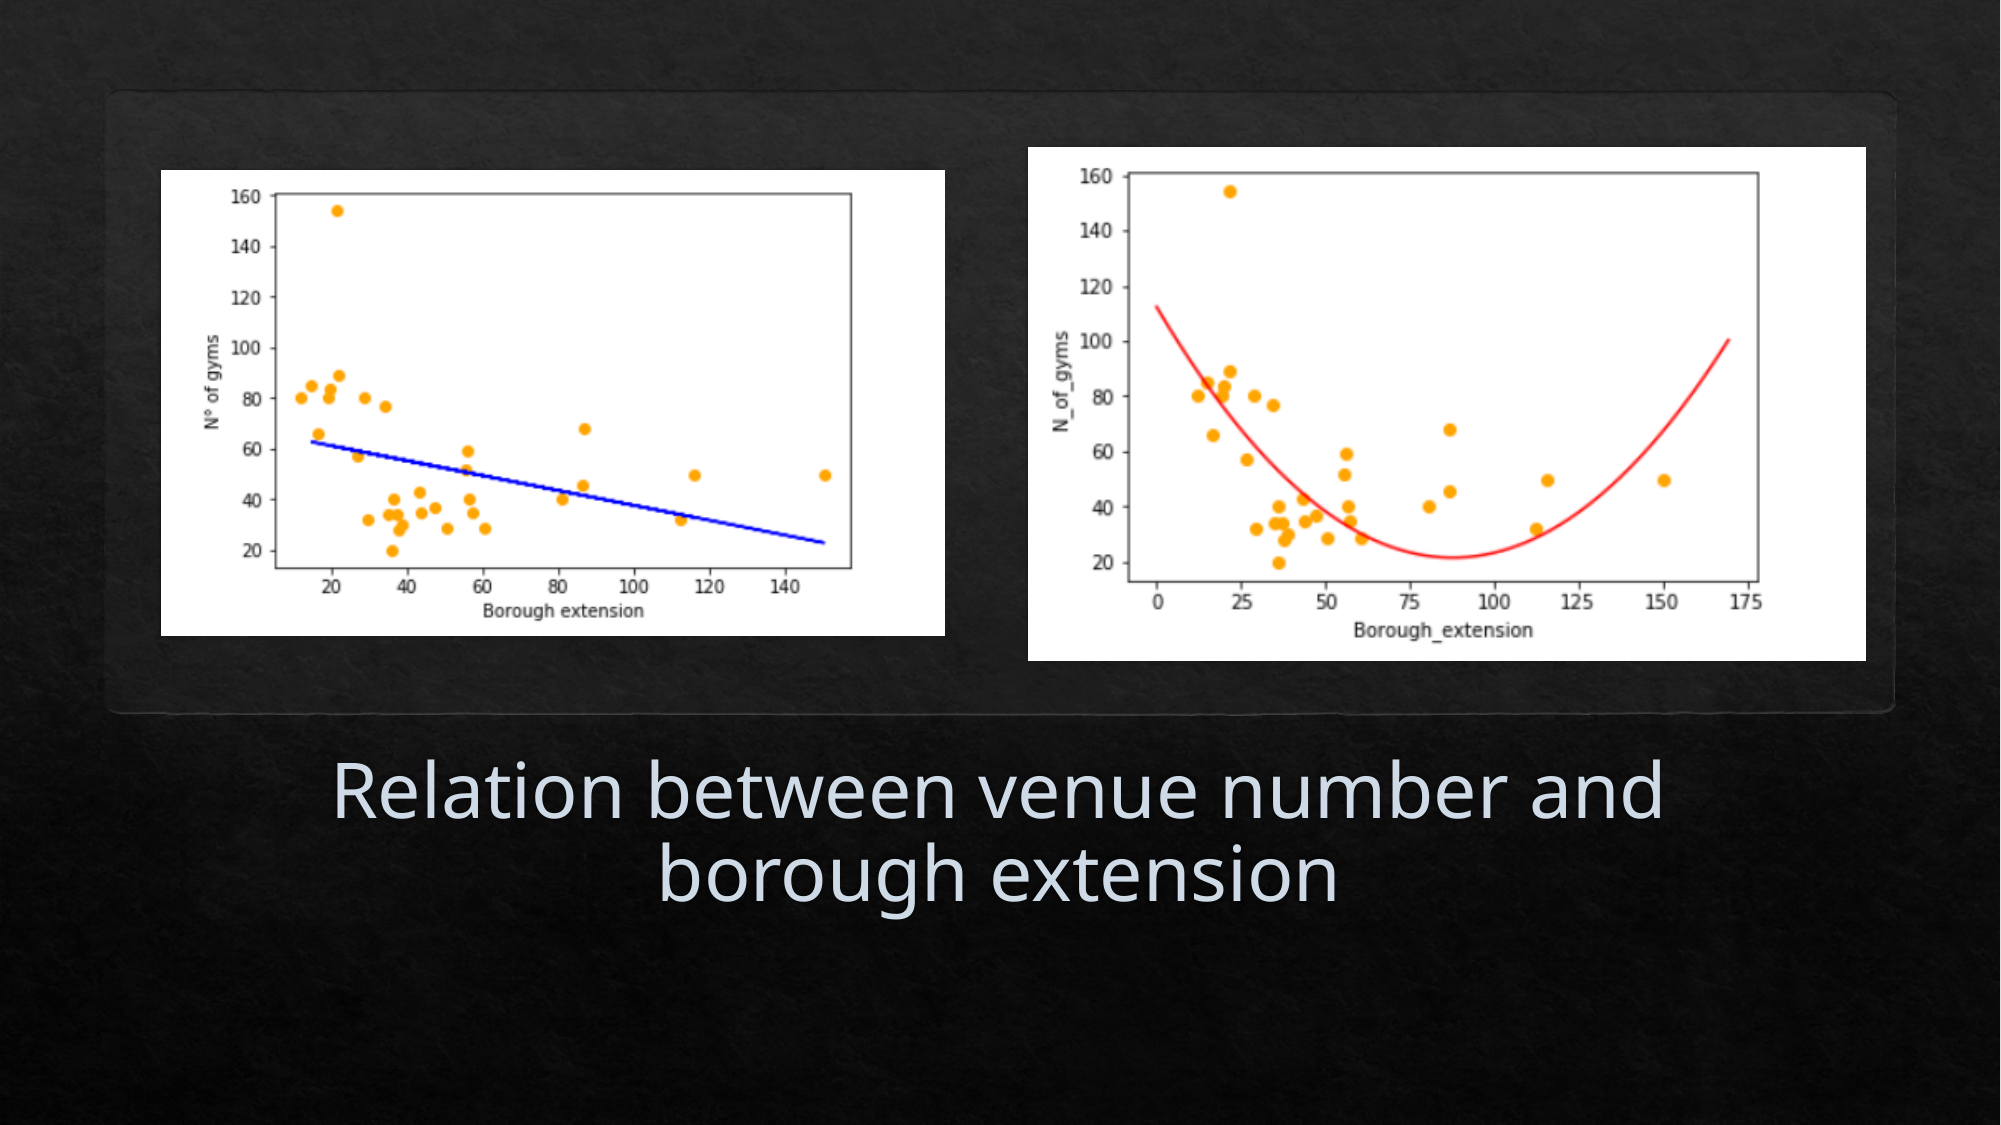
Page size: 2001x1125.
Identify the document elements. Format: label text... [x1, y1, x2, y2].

title Relation between venue number and borough extension [224, 740, 1774, 926]
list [160, 170, 945, 636]
picture [102, 89, 1898, 717]
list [1028, 147, 1866, 661]
